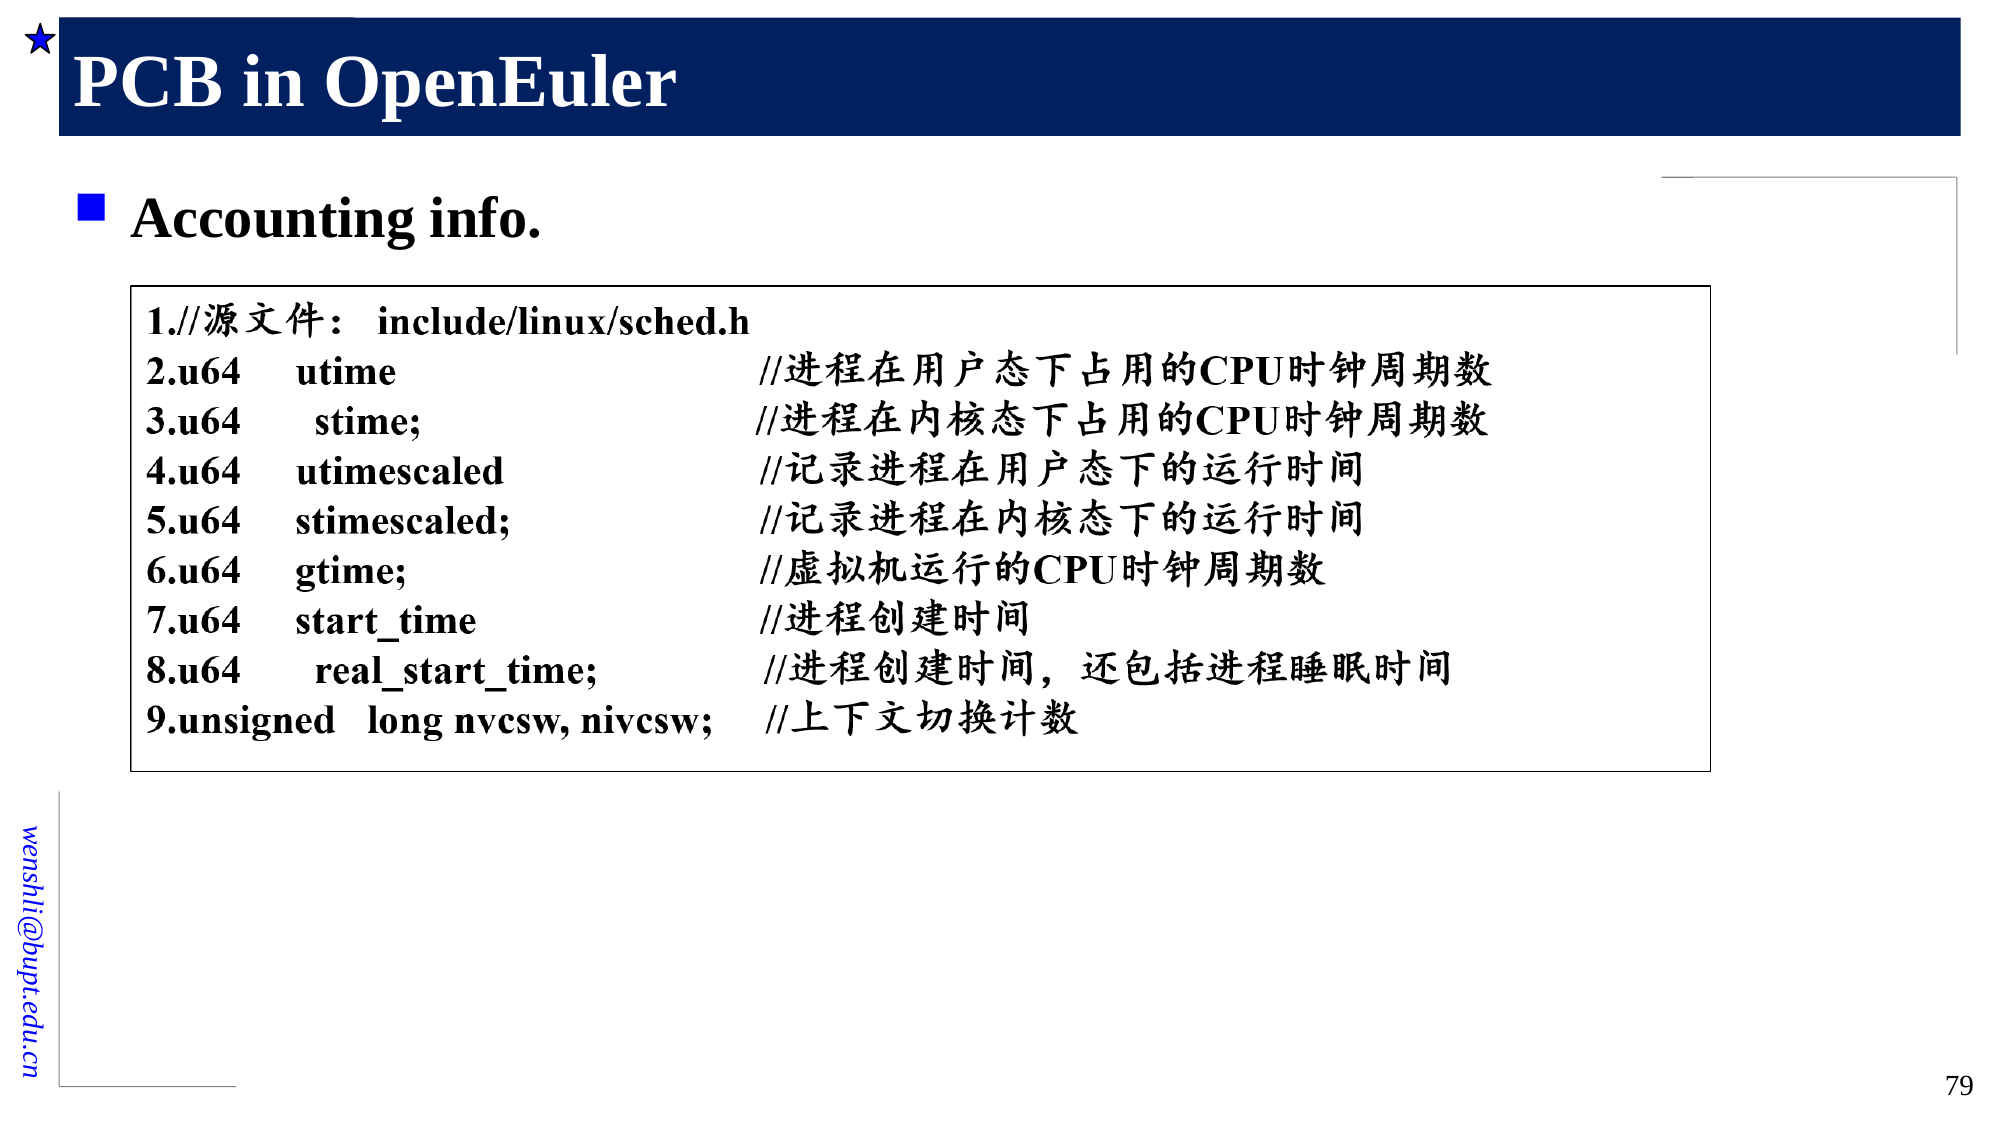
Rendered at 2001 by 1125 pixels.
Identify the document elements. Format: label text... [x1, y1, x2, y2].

list Accounting info. [59, 171, 1955, 1087]
slide_number 79 [1822, 1058, 1990, 1113]
title PCB in OpenEuler [58, 17, 1961, 137]
picture [128, 281, 1717, 780]
